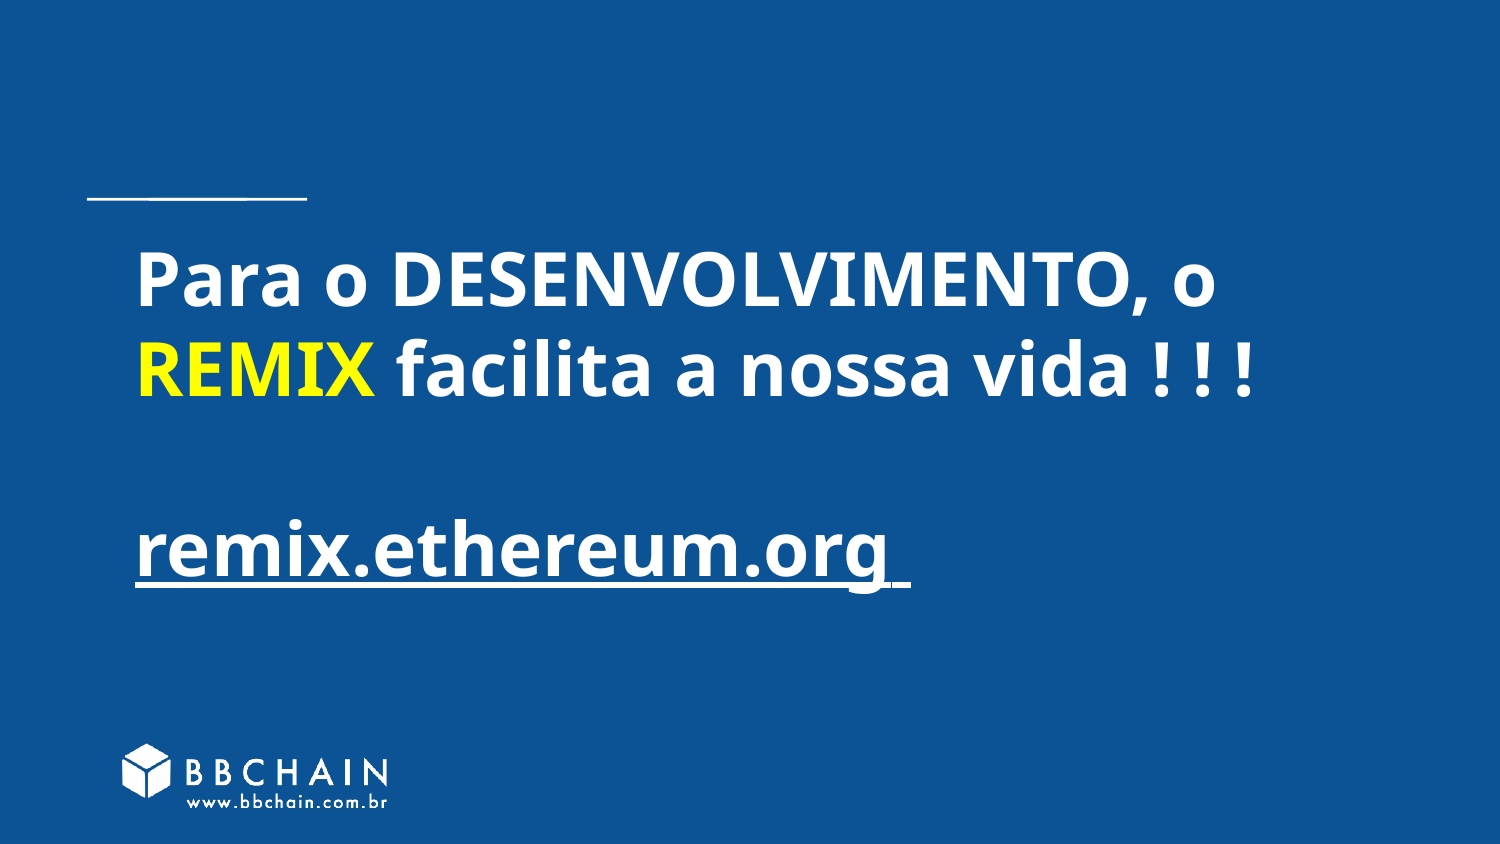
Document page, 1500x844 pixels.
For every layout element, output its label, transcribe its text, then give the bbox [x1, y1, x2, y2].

picture [122, 743, 387, 808]
title Para o DESENVOLVIMENTO, o REMIX facilita a nossa vida ! ! ! remix.ethereum.org [119, 216, 1381, 466]
